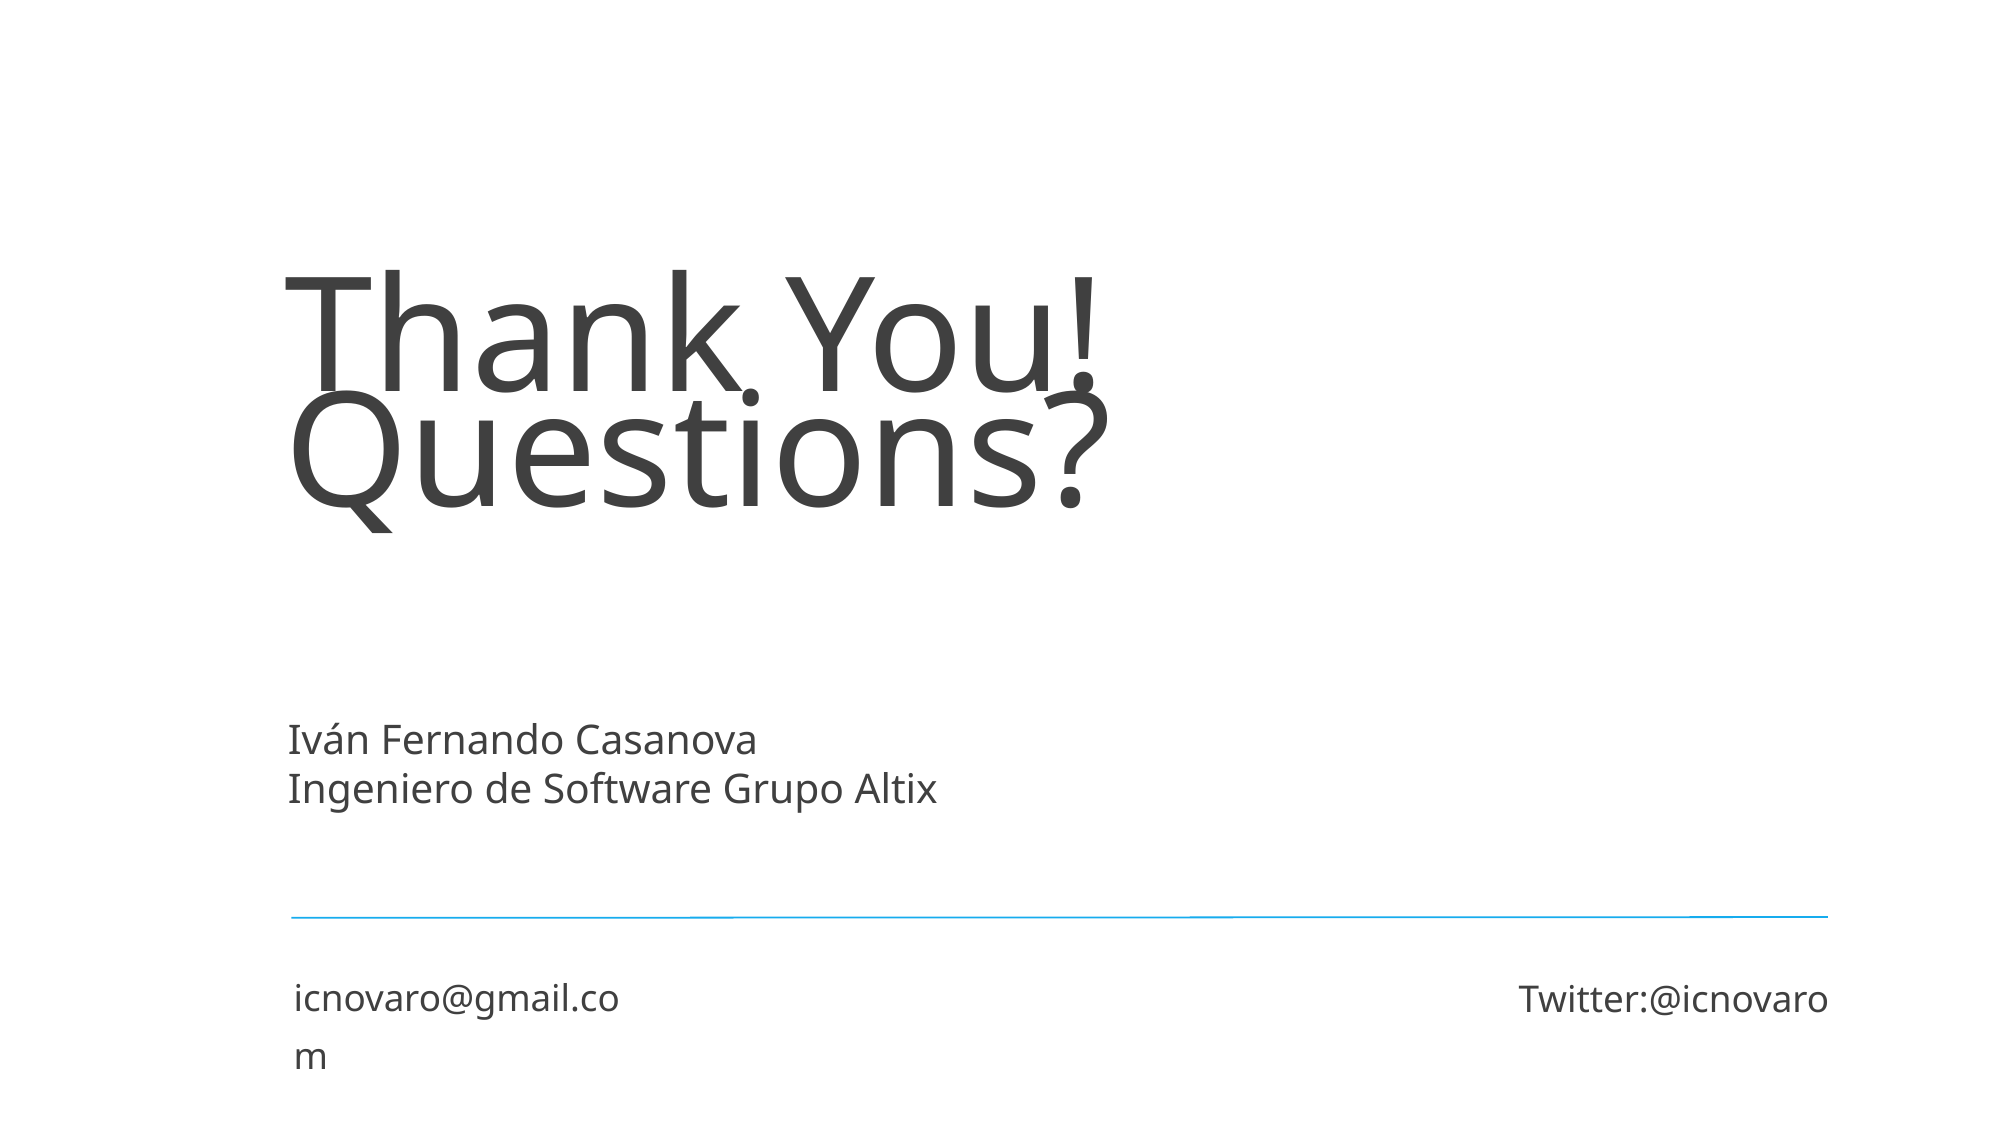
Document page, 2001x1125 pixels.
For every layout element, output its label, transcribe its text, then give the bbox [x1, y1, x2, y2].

text_box Iván Fernando Casanova Ingeniero de Software Grupo Altix [284, 710, 961, 864]
text_box Thank You! Questions? [255, 276, 1949, 412]
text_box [278, 954, 1845, 1022]
